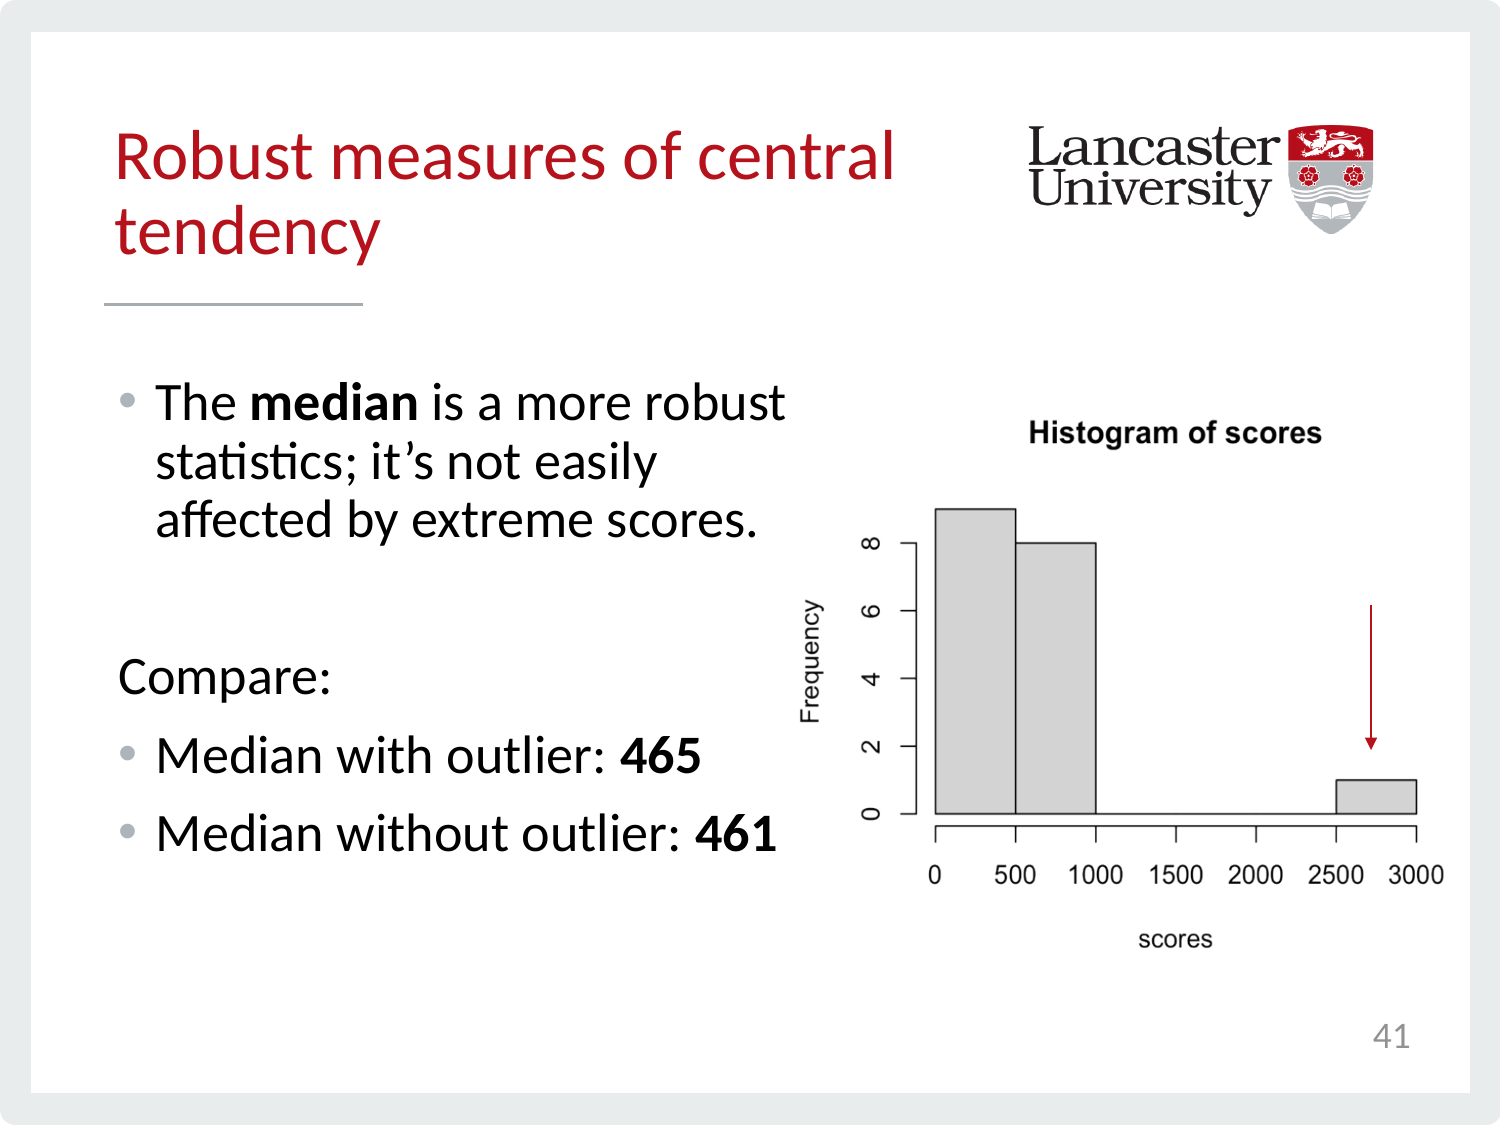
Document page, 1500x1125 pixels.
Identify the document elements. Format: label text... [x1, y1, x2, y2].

slide_number 41 [975, 1003, 1426, 1064]
title Robust measures of central tendency [99, 109, 976, 278]
picture [791, 366, 1500, 989]
list The median is a more robust statistics; it’s not easily affected by extreme scores. Compare: Median with outlier: 465 Median without outlier: 461 [103, 366, 856, 1002]
